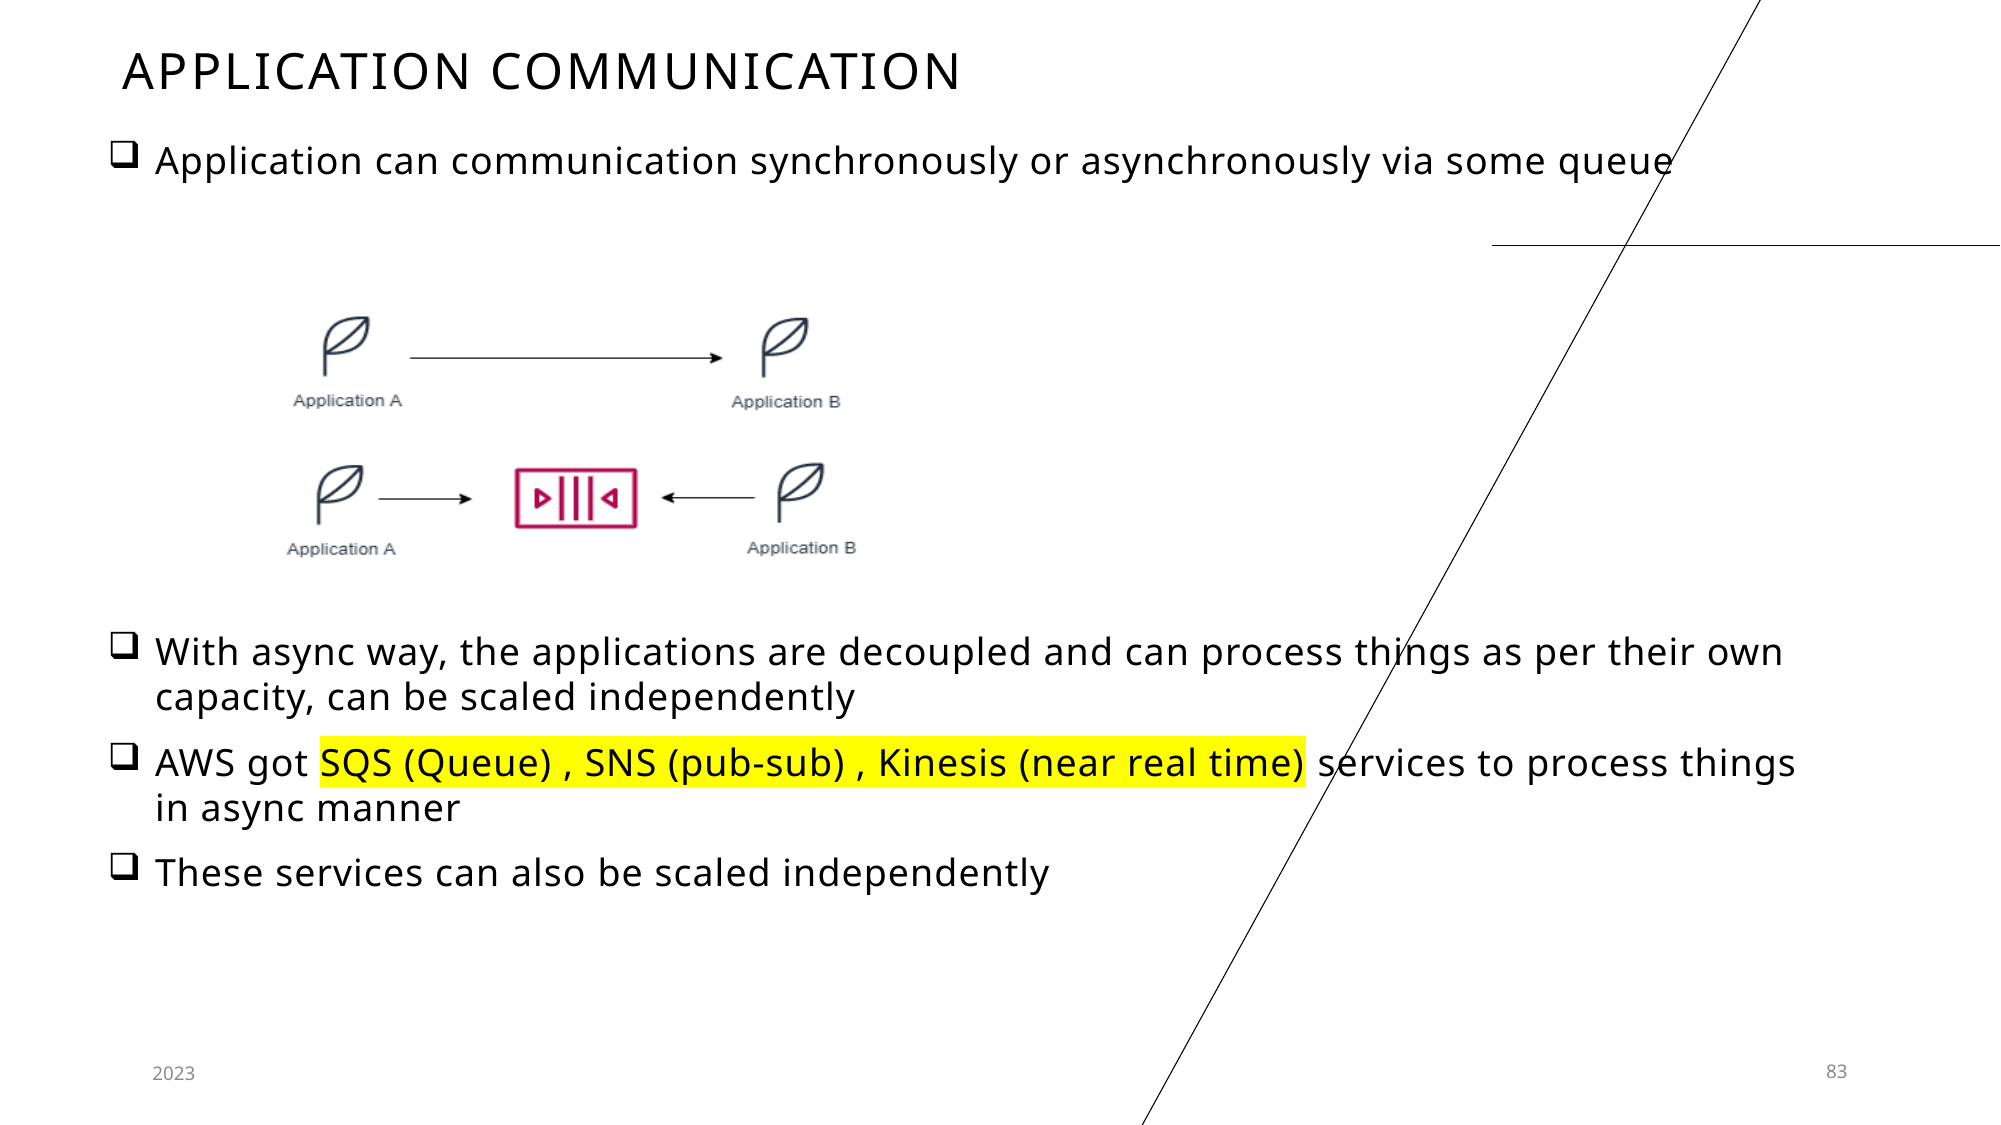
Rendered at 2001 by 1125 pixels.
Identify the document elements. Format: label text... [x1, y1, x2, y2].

picture [245, 268, 936, 560]
list Application can communication synchronously or asynchronously via some queue With async way, the applications are decoupled and can process things as per their own capacity, can be scaled independently AWS got SQS (Queue) , SNS (pub-sub) , Kinesis (near real time) services to process things in async manner These services can also be scaled independently [93, 129, 1848, 1102]
title Application communication [108, 23, 1445, 108]
slide_number 83 [1412, 1042, 1863, 1103]
